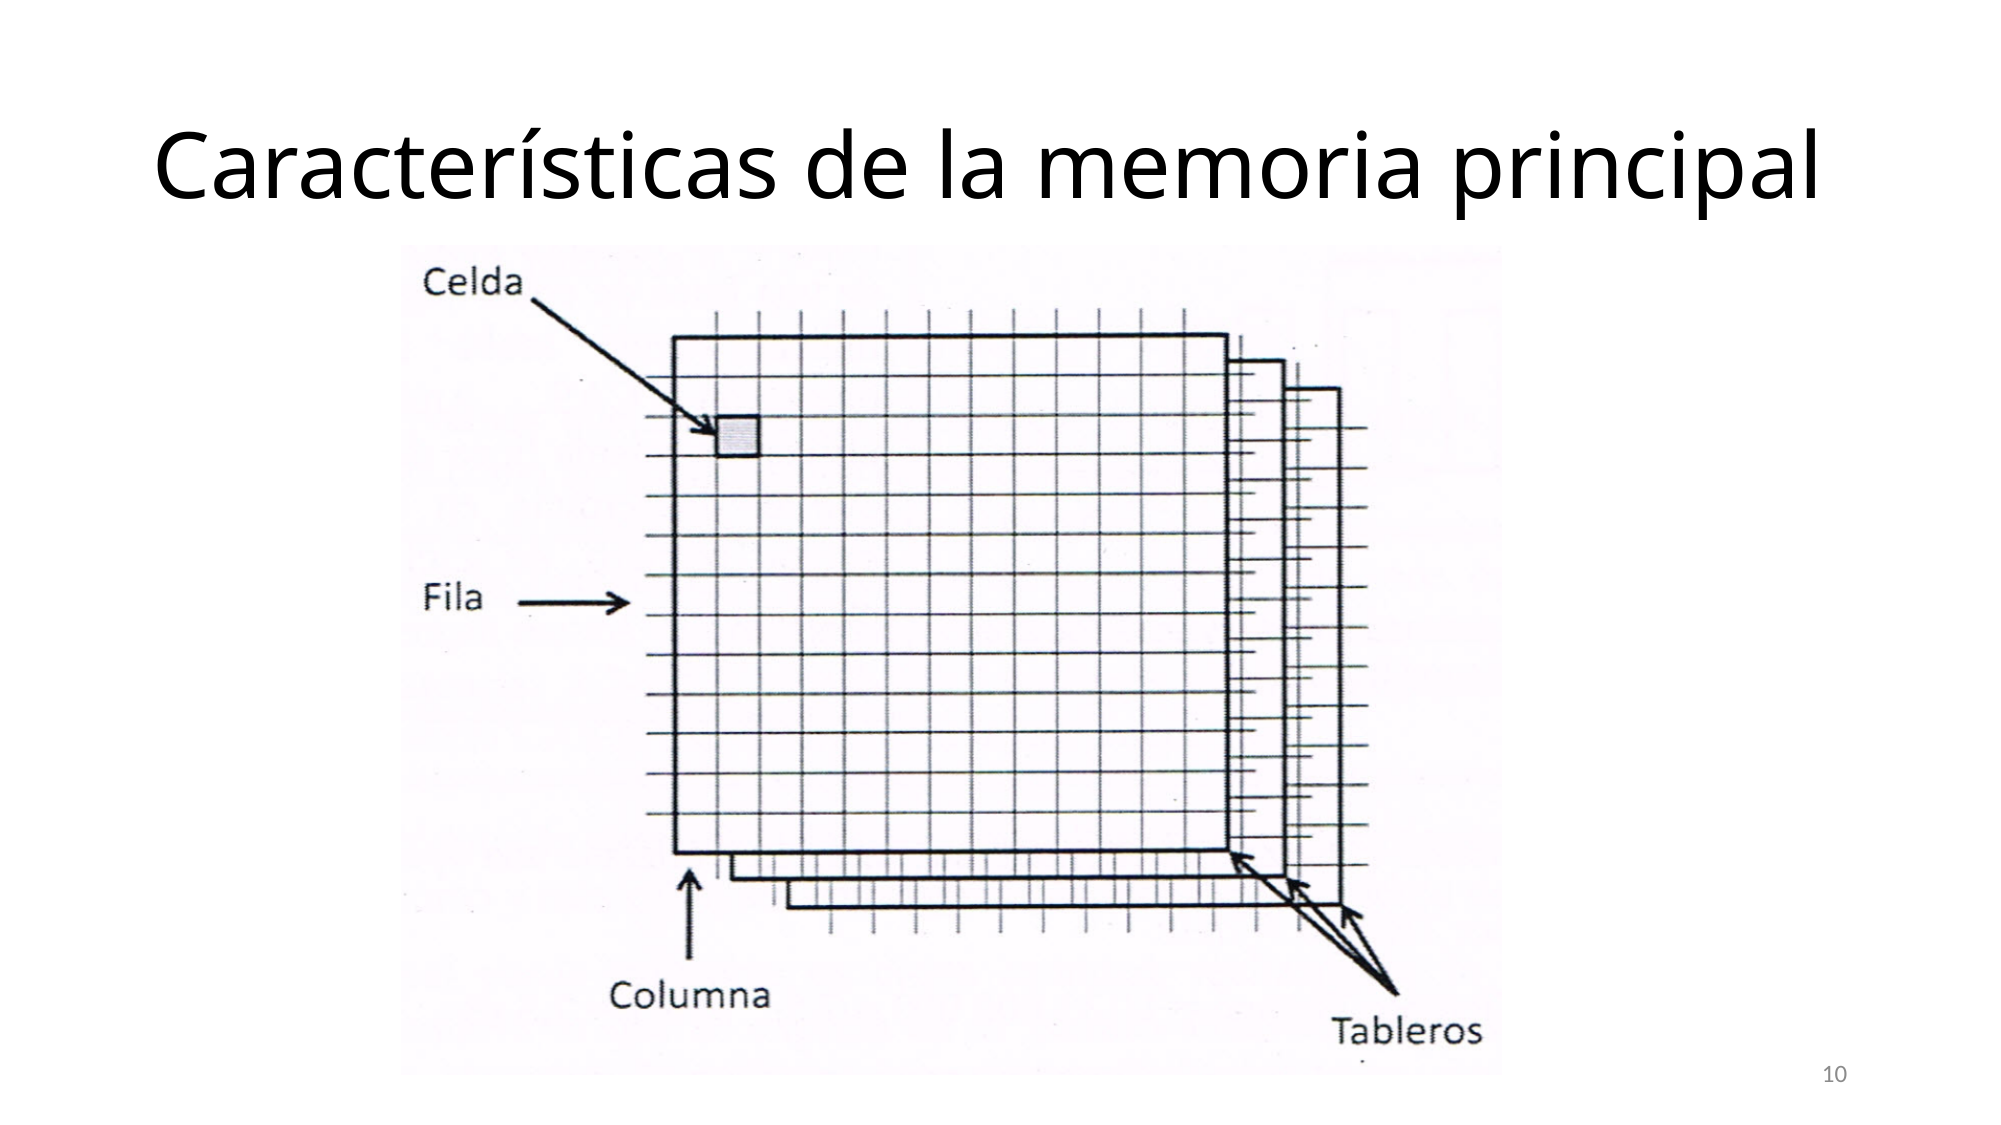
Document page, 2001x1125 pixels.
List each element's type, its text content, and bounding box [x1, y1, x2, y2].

slide_number 10 [1412, 1042, 1863, 1103]
title Características de la memoria principal [137, 59, 1863, 278]
picture [401, 245, 1502, 1075]
